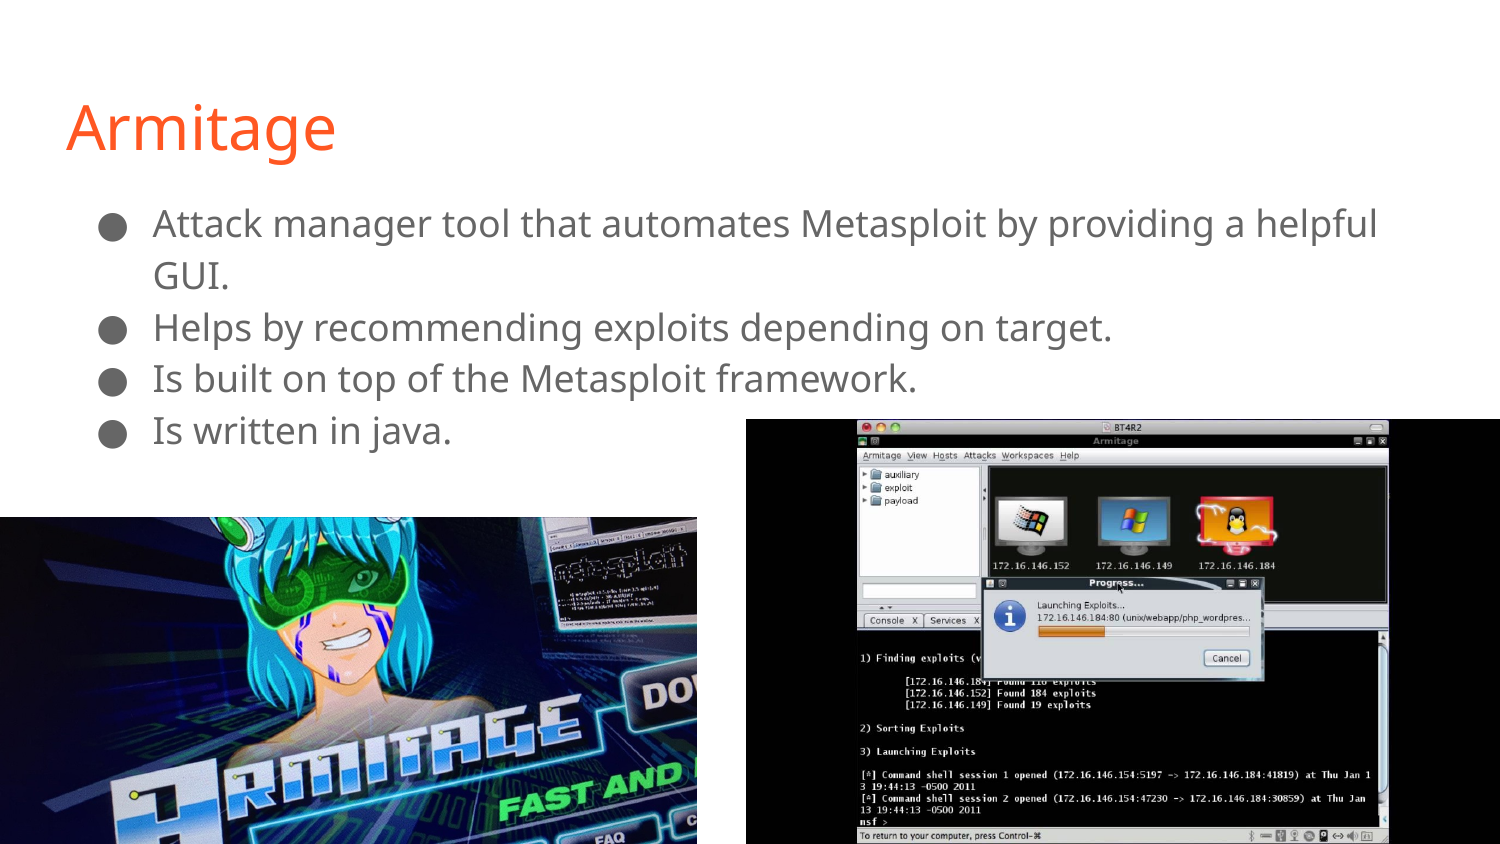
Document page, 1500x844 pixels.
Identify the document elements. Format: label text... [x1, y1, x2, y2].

title Armitage [51, 72, 1449, 167]
picture [0, 516, 697, 844]
list Attack manager tool that automates Metasploit by providing a helpful GUI. Helps by recommending exploits depending on target. Is built on top of the Metasploit framework. Is written in java. [62, 178, 1461, 739]
picture [746, 419, 1500, 844]
